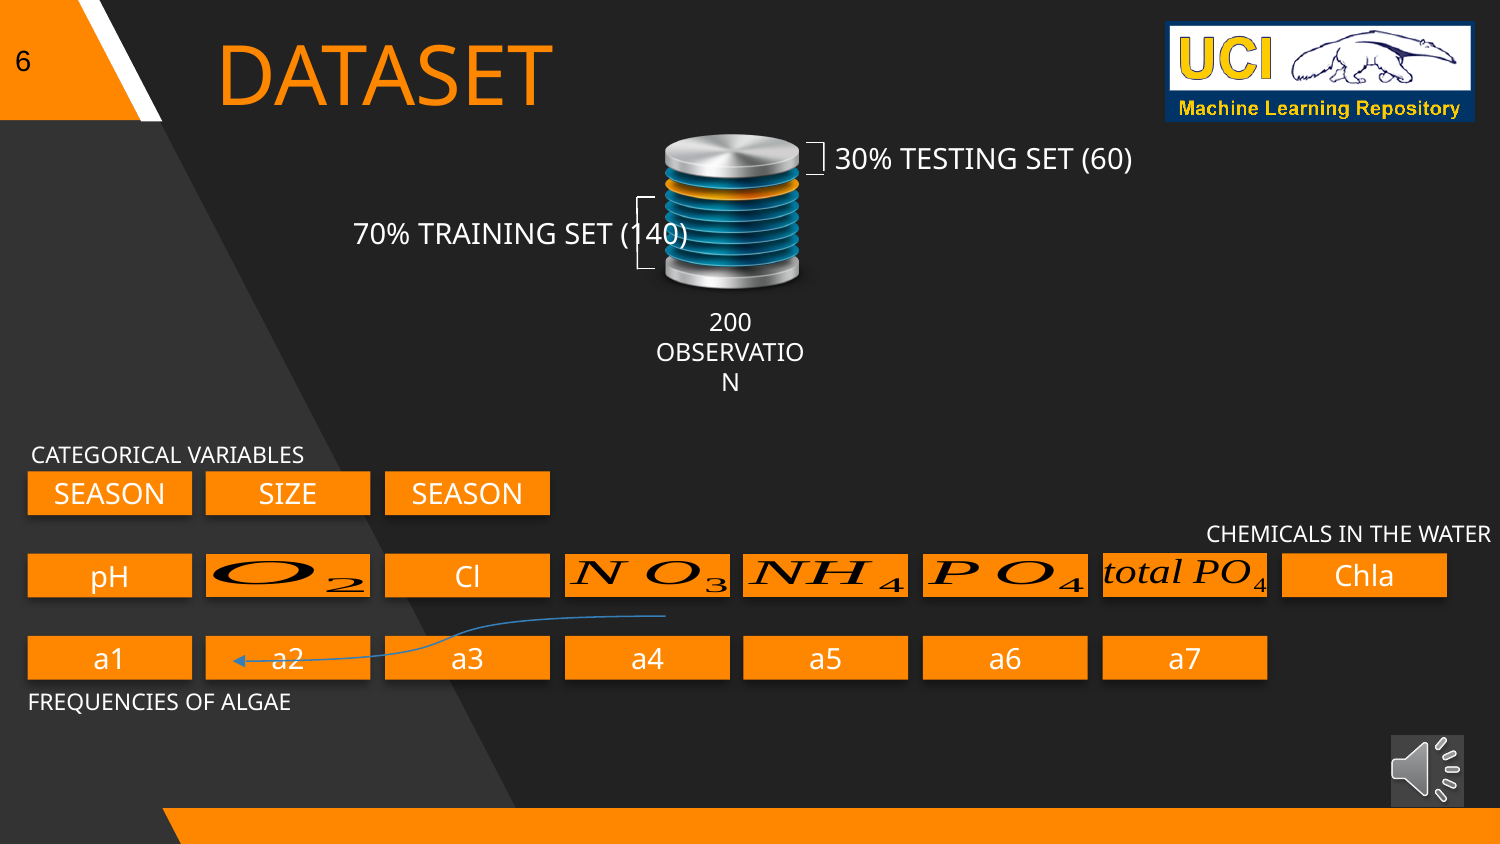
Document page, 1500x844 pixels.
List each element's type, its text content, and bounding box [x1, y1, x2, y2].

text_box CHEMICALS IN THE WATER [1191, 512, 1500, 555]
text_box a5 [741, 634, 910, 682]
text_box SIZE [203, 476, 372, 517]
text_box 70% TRAINING SET (140) [338, 207, 631, 258]
text_box a1 [25, 634, 194, 679]
text_box FREQUENCIES OF ALGAE [12, 679, 382, 722]
picture [643, 123, 821, 300]
slide_number 6 [0, 0, 98, 121]
text_box a3 [383, 670, 552, 682]
picture [1164, 21, 1475, 122]
text_box a2 [203, 634, 372, 679]
text_box 200 OBSERVATION [636, 299, 824, 405]
text_box SEASON [25, 476, 194, 517]
text_box Cl [383, 551, 552, 599]
text_box a6 [921, 634, 1090, 682]
text_box Chla [1280, 555, 1449, 599]
text_box DATASET [200, 0, 1360, 161]
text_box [232, 615, 666, 662]
text_box CATEGORICAL VARIABLES [16, 433, 386, 476]
text_box 30% TESTING SET (60) [825, 133, 1190, 183]
text_box pH [25, 551, 194, 599]
text_box SEASON [383, 469, 552, 517]
text_box a7 [1100, 634, 1269, 682]
picture [1390, 734, 1465, 809]
text_box a4 [563, 634, 732, 682]
